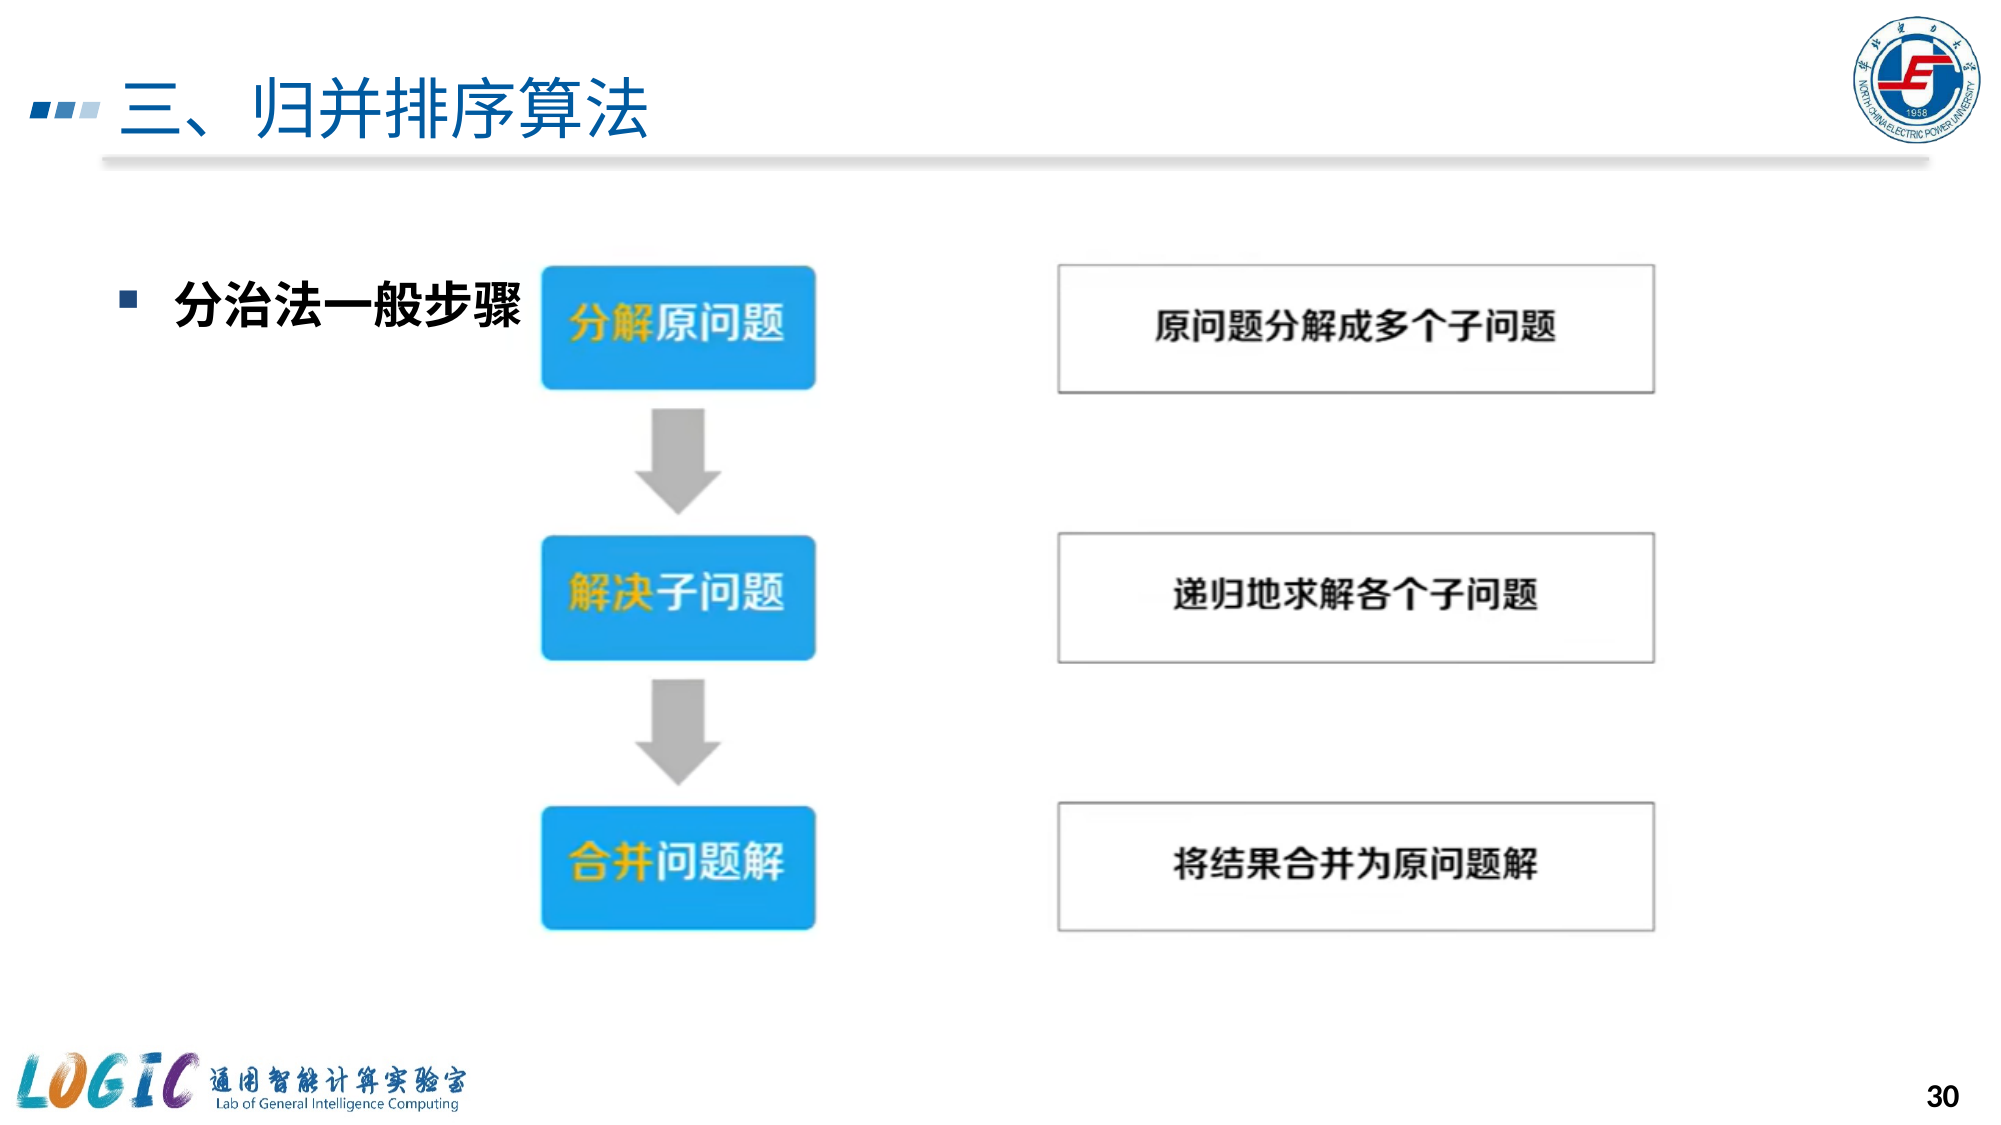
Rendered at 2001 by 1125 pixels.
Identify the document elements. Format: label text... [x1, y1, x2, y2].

picture [0, 1034, 479, 1123]
picture [409, 229, 1787, 971]
title 三、归并排序算法 [102, 66, 1756, 173]
picture [1835, 3, 2001, 161]
slide_number 30 [1866, 1063, 1975, 1124]
list 分治法一般步骤 [102, 196, 1922, 976]
